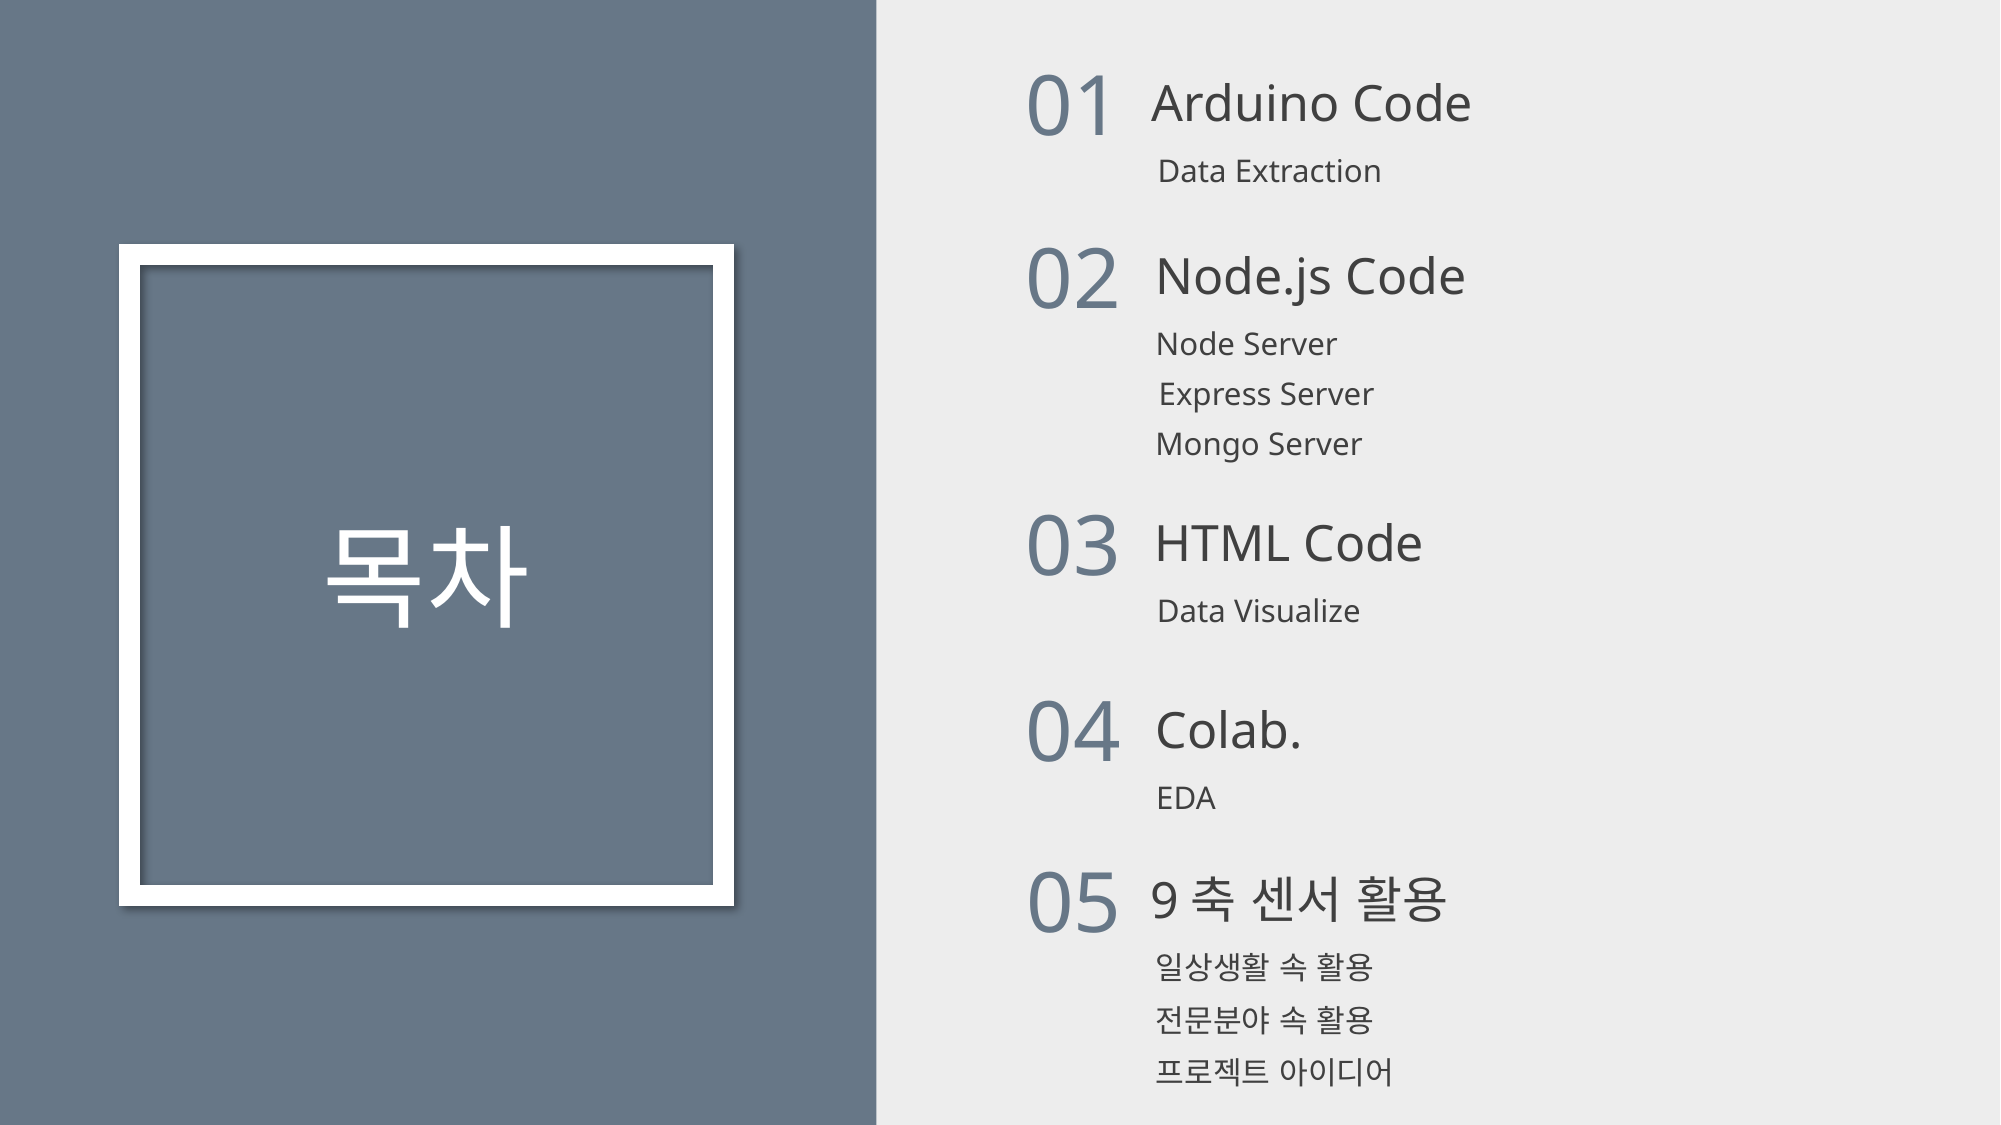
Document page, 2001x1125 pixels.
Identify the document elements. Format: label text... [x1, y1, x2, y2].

text_box 목차 [308, 499, 545, 649]
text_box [1006, 670, 1319, 824]
text_box [128, 254, 724, 896]
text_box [1006, 217, 1482, 470]
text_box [1006, 841, 1458, 1106]
text_box [0, 0, 878, 1125]
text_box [1006, 44, 1489, 198]
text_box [1006, 484, 1439, 637]
